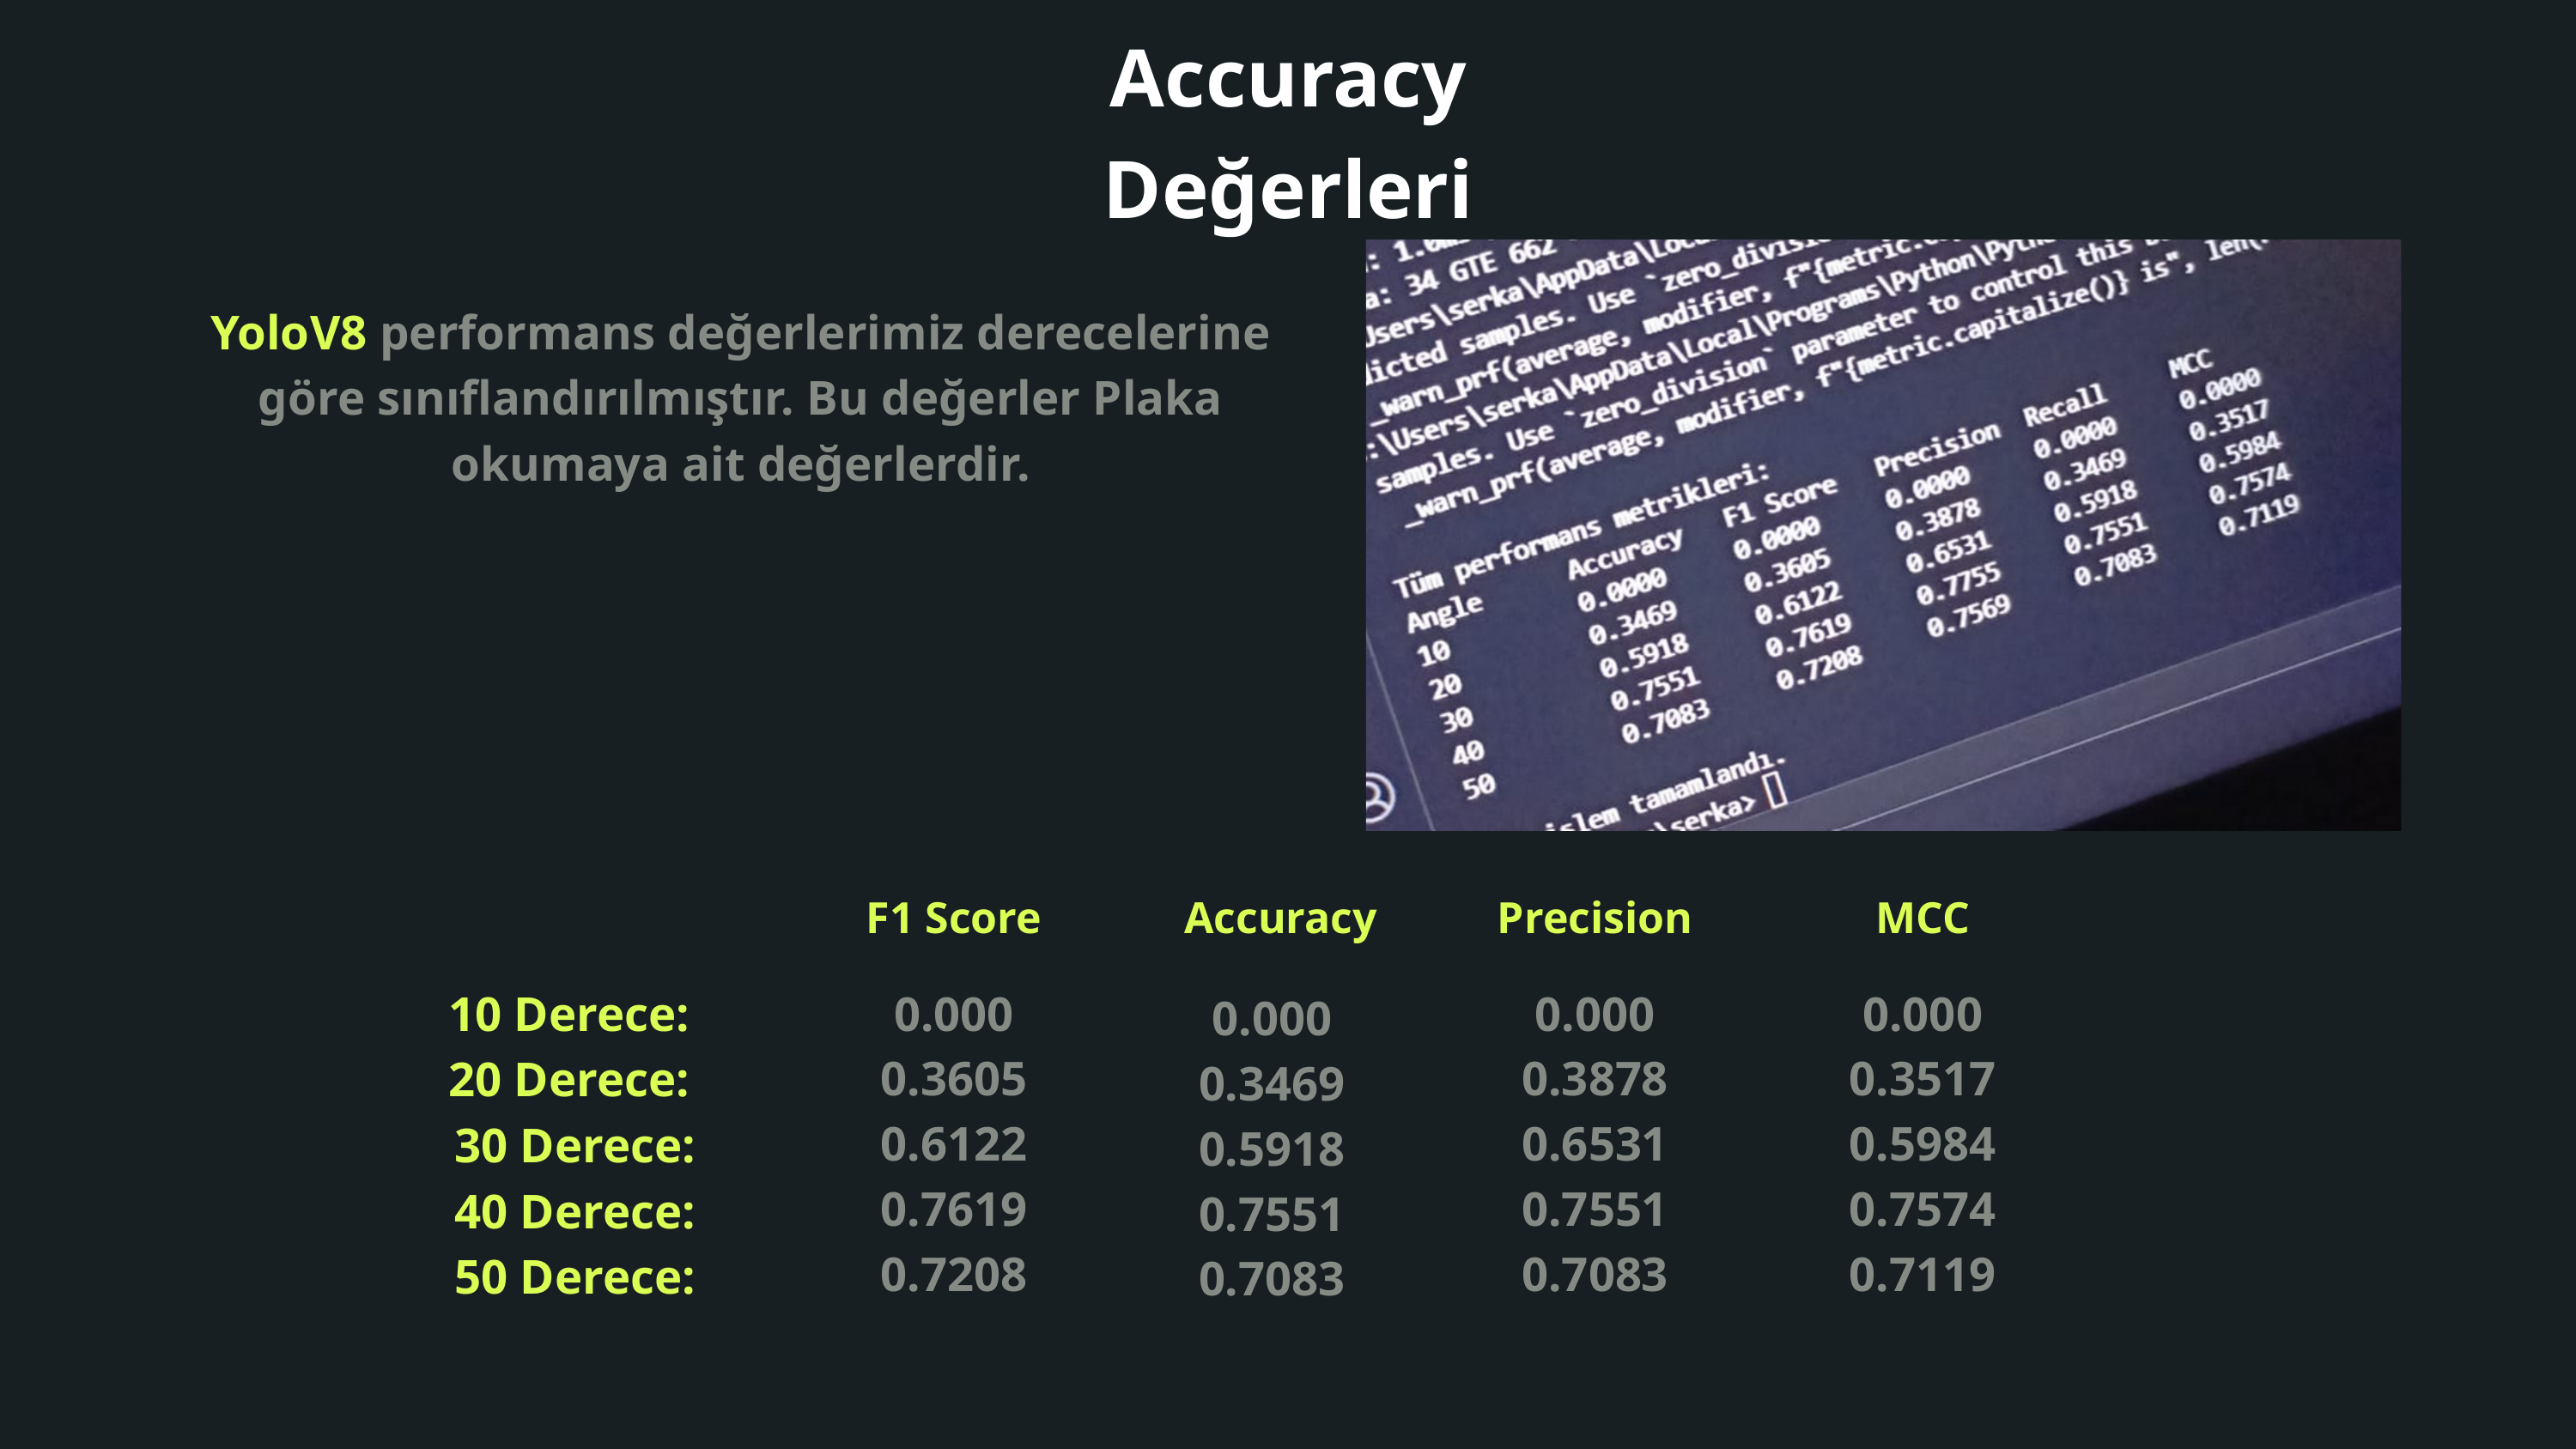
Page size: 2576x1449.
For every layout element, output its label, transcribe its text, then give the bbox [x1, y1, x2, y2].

text_box 0.000 0.3878 0.6531 0.7551 0.7083 [1425, 974, 1753, 1301]
text_box F1 Score [797, 882, 1111, 943]
text_box 0.000 0.3469 0.5918 0.7551 0.7083 [1102, 979, 1443, 1306]
text_box Accuracy Değerleri [927, 11, 1651, 234]
text_box 0.000 0.3605 0.6122 0.7619 0.7208 [784, 974, 1125, 1301]
text_box MCC [1765, 882, 2080, 943]
text_box [1365, 239, 2402, 831]
text_box Accuracy [1124, 882, 1437, 943]
text_box 0.000 0.3517 0.5984 0.7574 0.7119 [1753, 974, 2093, 1301]
text_box Precision [1437, 882, 1753, 943]
text_box YoloV8 performans değerlerimiz derecelerine göre sınıflandırılmıştır. Bu değerler Plaka okumaya ait değerlerdir. [201, 293, 1281, 491]
text_box 10 Derece: 20 Derece: 30 Derece: 40 Derece: 50 Derece: [406, 974, 744, 1304]
